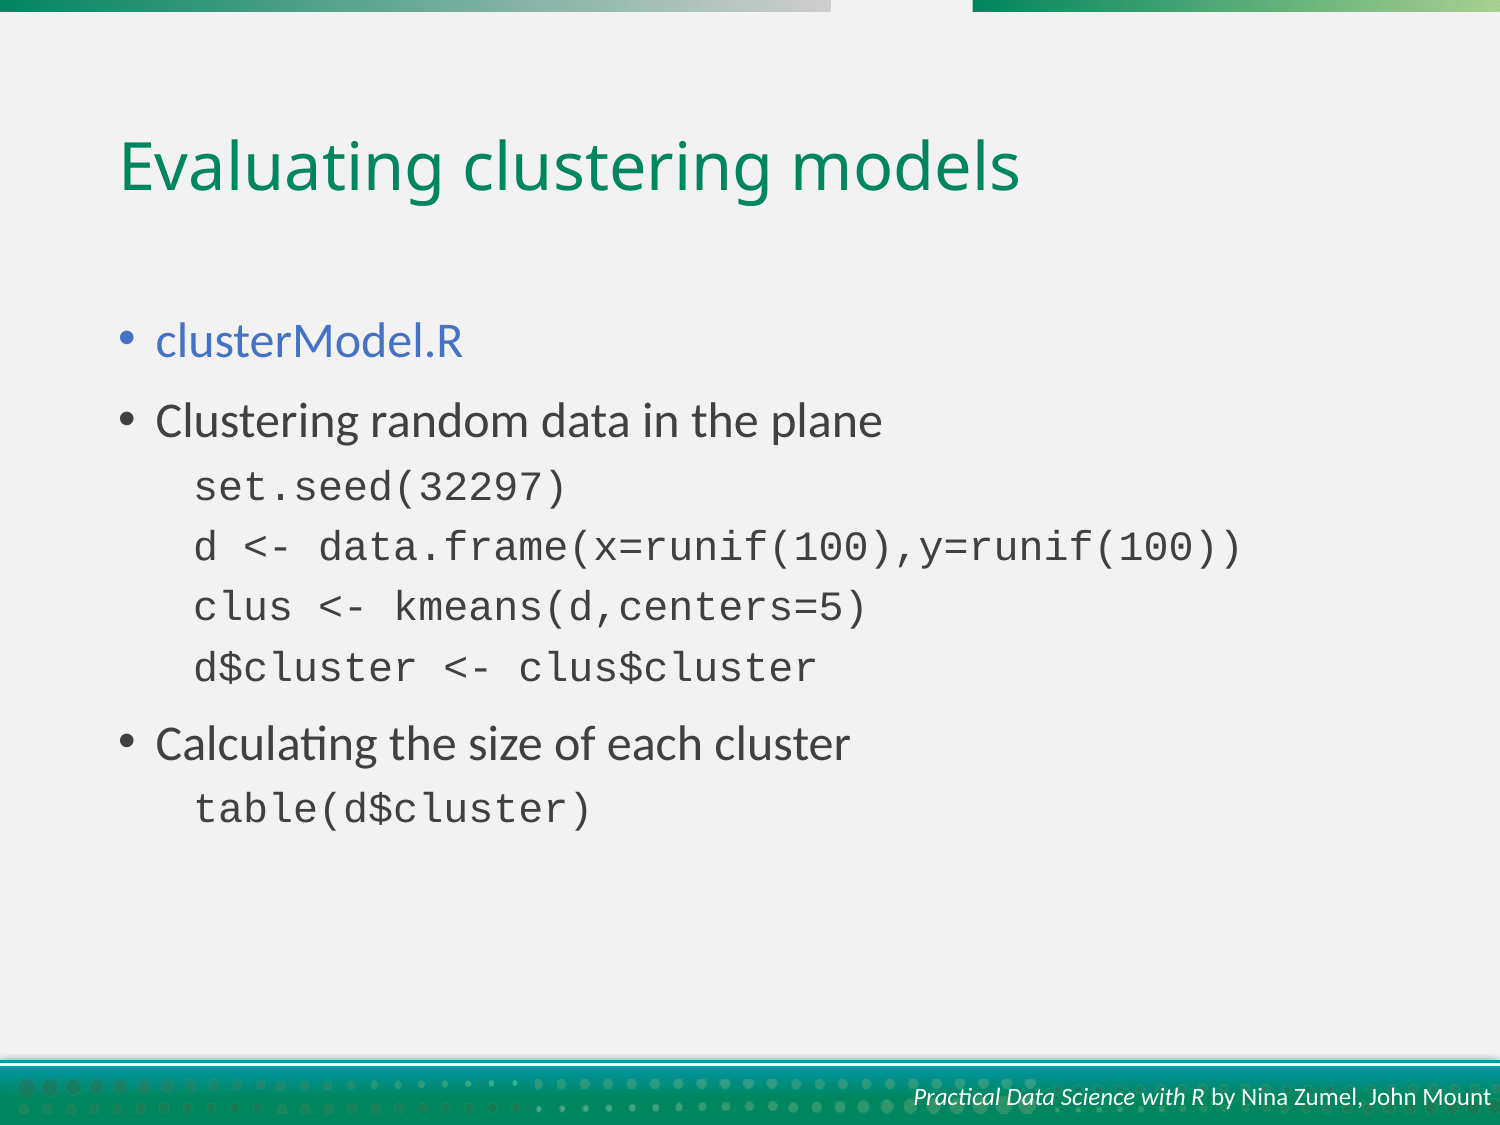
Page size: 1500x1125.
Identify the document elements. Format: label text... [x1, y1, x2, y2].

list clusterModel.R Clustering random data in the plane set.seed(32297) d <- data.frame(x=runif(100),y=runif(100)) clus <- kmeans(d,centers=5) d$cluster <- clus$cluster Calculating the size of each cluster table(d$cluster) [103, 299, 1397, 1014]
text_box Practical Data Science with R by Nina Zumel, John Mount [898, 1072, 1500, 1125]
title Evaluating clustering models [103, 59, 1397, 278]
